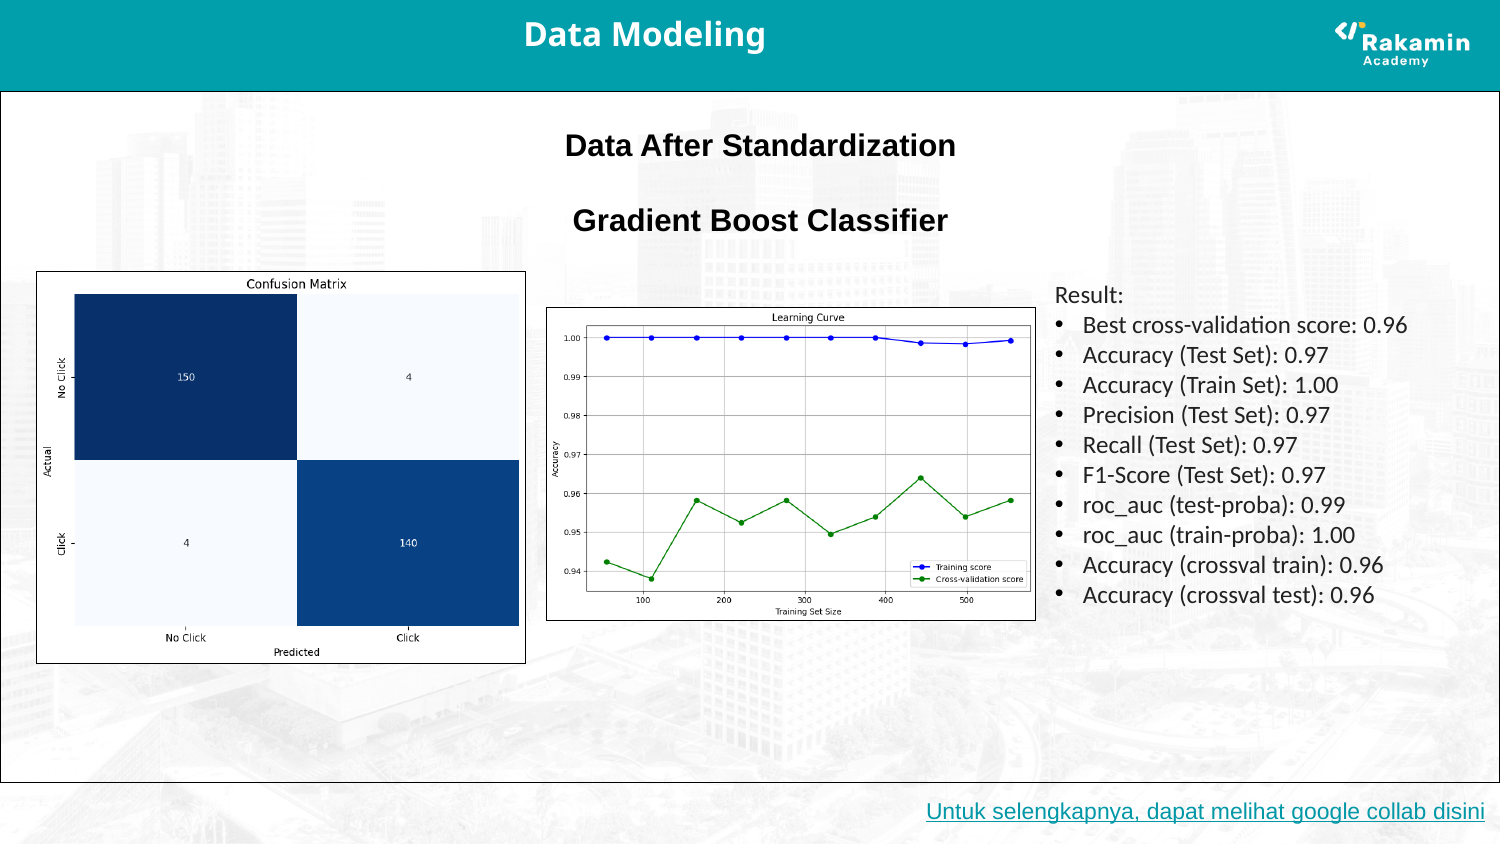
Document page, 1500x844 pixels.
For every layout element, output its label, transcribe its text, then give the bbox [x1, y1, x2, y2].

text_box Result: Best cross-validation score: 0.96 Accuracy (Test Set): 0.97 Accuracy (Train Set): 1.00 Precision (Test Set): 0.97 Recall (Test Set): 0.97 F1-Score (Test Set): 0.97 roc_auc (test-proba): 0.99 roc_auc (train-proba): 1.00 Accuracy (crossval train): 0.96 Accuracy (crossval test): 0.96 [1040, 271, 1463, 616]
text_box Untuk selengkapnya, dapat melihat google collab disini [763, 782, 1500, 838]
picture [546, 307, 1037, 622]
picture [1291, 0, 1500, 91]
picture [0, 783, 1500, 844]
title Data Modeling [0, 0, 1291, 91]
picture [35, 271, 526, 664]
list Data After Standardization Gradient Boost Classifier [0, 91, 1500, 783]
